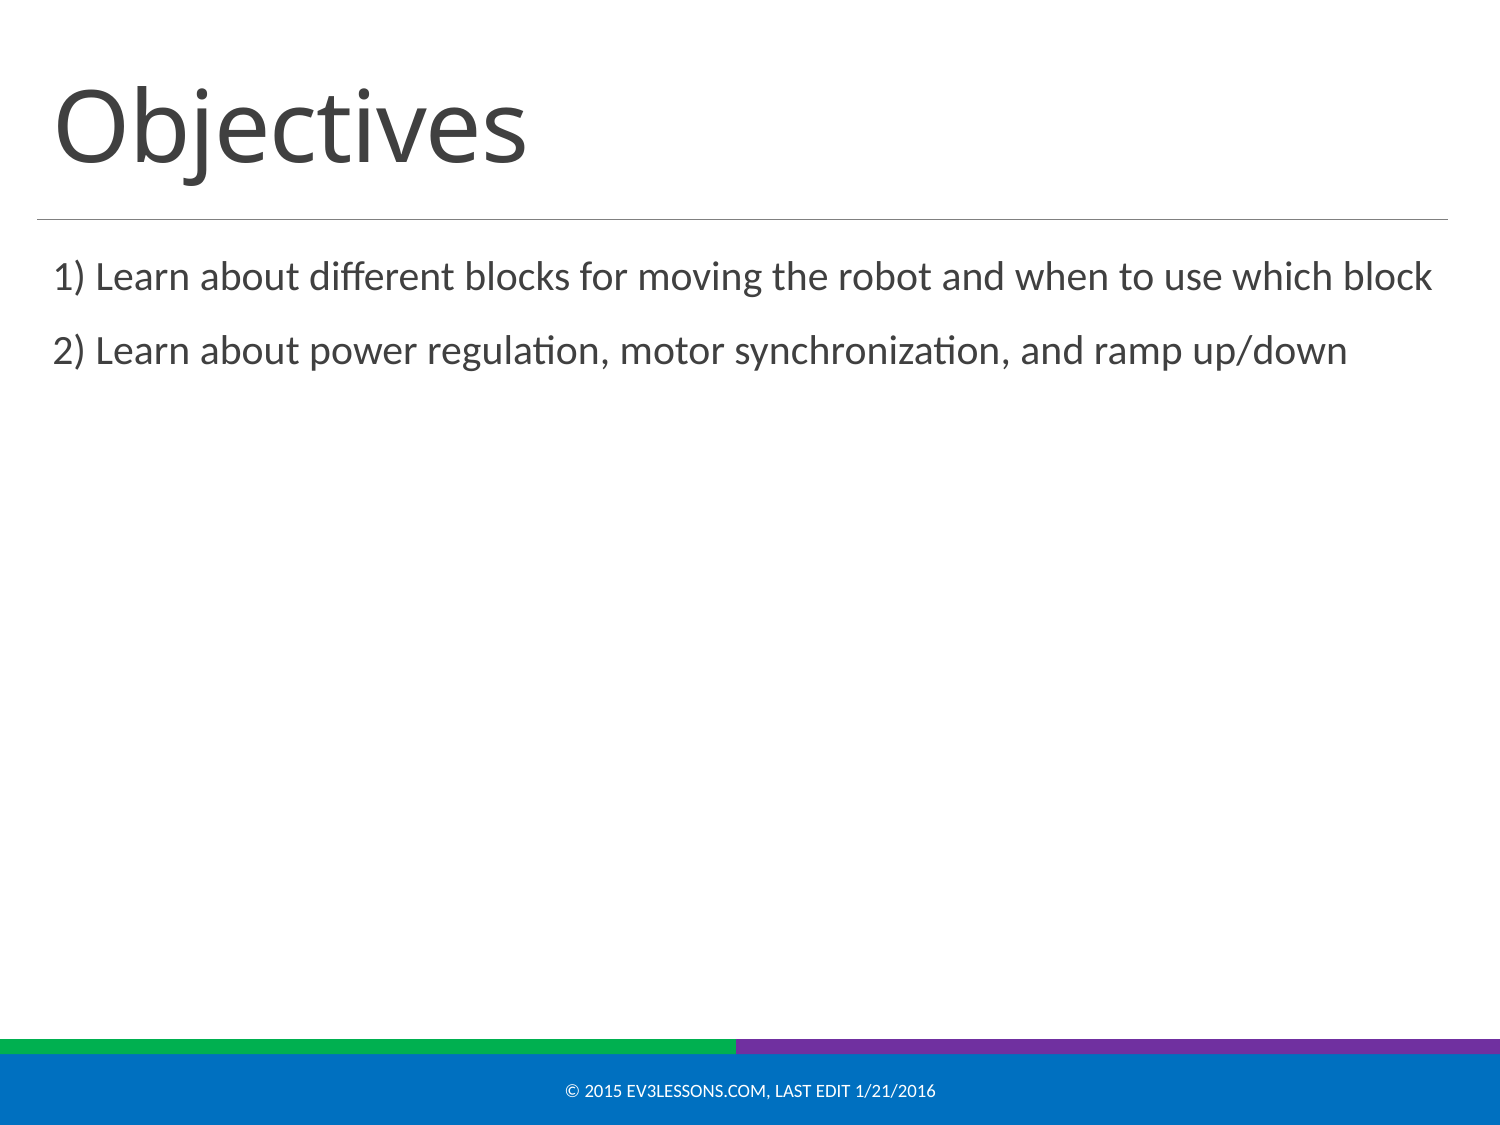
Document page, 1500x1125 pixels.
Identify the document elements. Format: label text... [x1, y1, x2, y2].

footer © 2015 EV3Lessons.com, Last edit 1/21/2016 [453, 1059, 1047, 1120]
list 1) Learn about different blocks for moving the robot and when to use which block 2) Learn about power regulation, motor synchronization, and ramp up/down [37, 246, 1448, 1011]
title Objectives [37, 47, 1448, 191]
